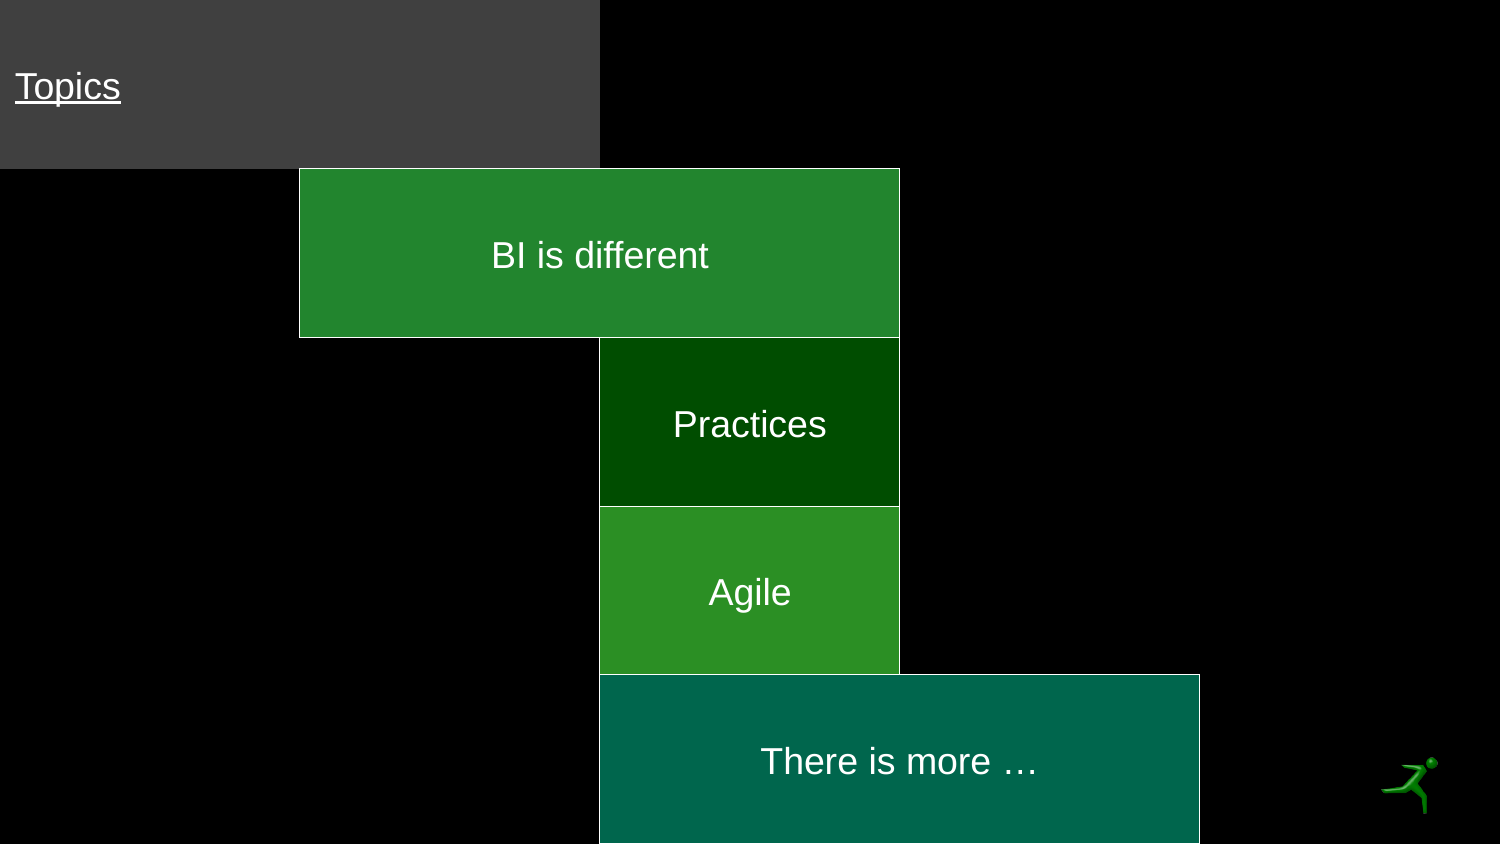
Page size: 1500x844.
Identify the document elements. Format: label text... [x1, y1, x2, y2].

text_box BI is different [299, 168, 900, 338]
text_box Topics [0, 0, 600, 169]
text_box Agile [599, 506, 900, 674]
picture [1366, 742, 1452, 829]
text_box Practices [599, 337, 900, 506]
text_box There is more … [599, 674, 1200, 844]
